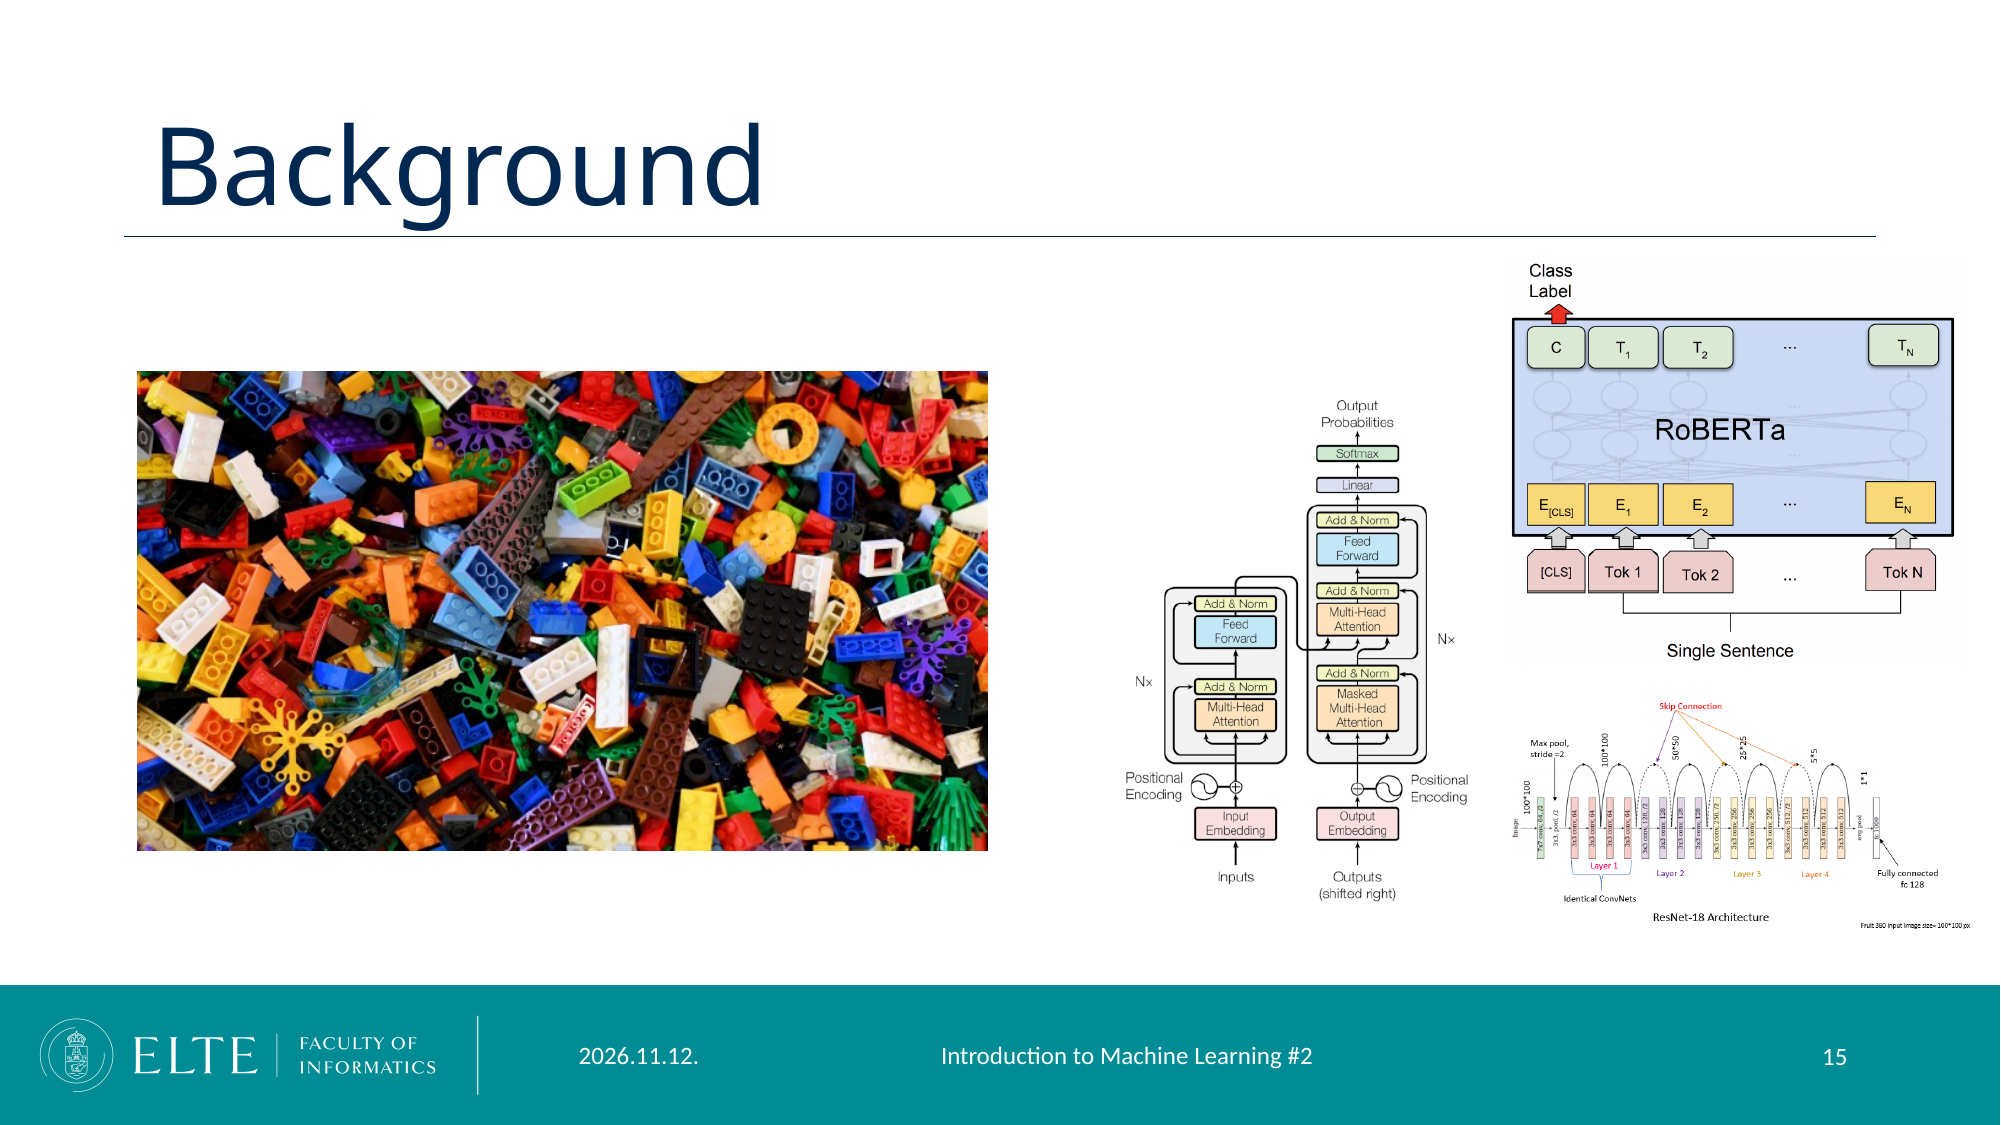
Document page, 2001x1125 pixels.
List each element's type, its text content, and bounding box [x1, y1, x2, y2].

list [1109, 396, 1482, 908]
title Background [137, 59, 1863, 237]
slide_number 2023. 09. 17. [563, 1024, 789, 1085]
picture [0, 985, 2000, 1125]
slide_number 15 [1563, 1026, 1863, 1085]
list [137, 371, 988, 851]
picture [1481, 252, 1977, 937]
footer Introduction to Machine Learning #2 [789, 1024, 1465, 1085]
